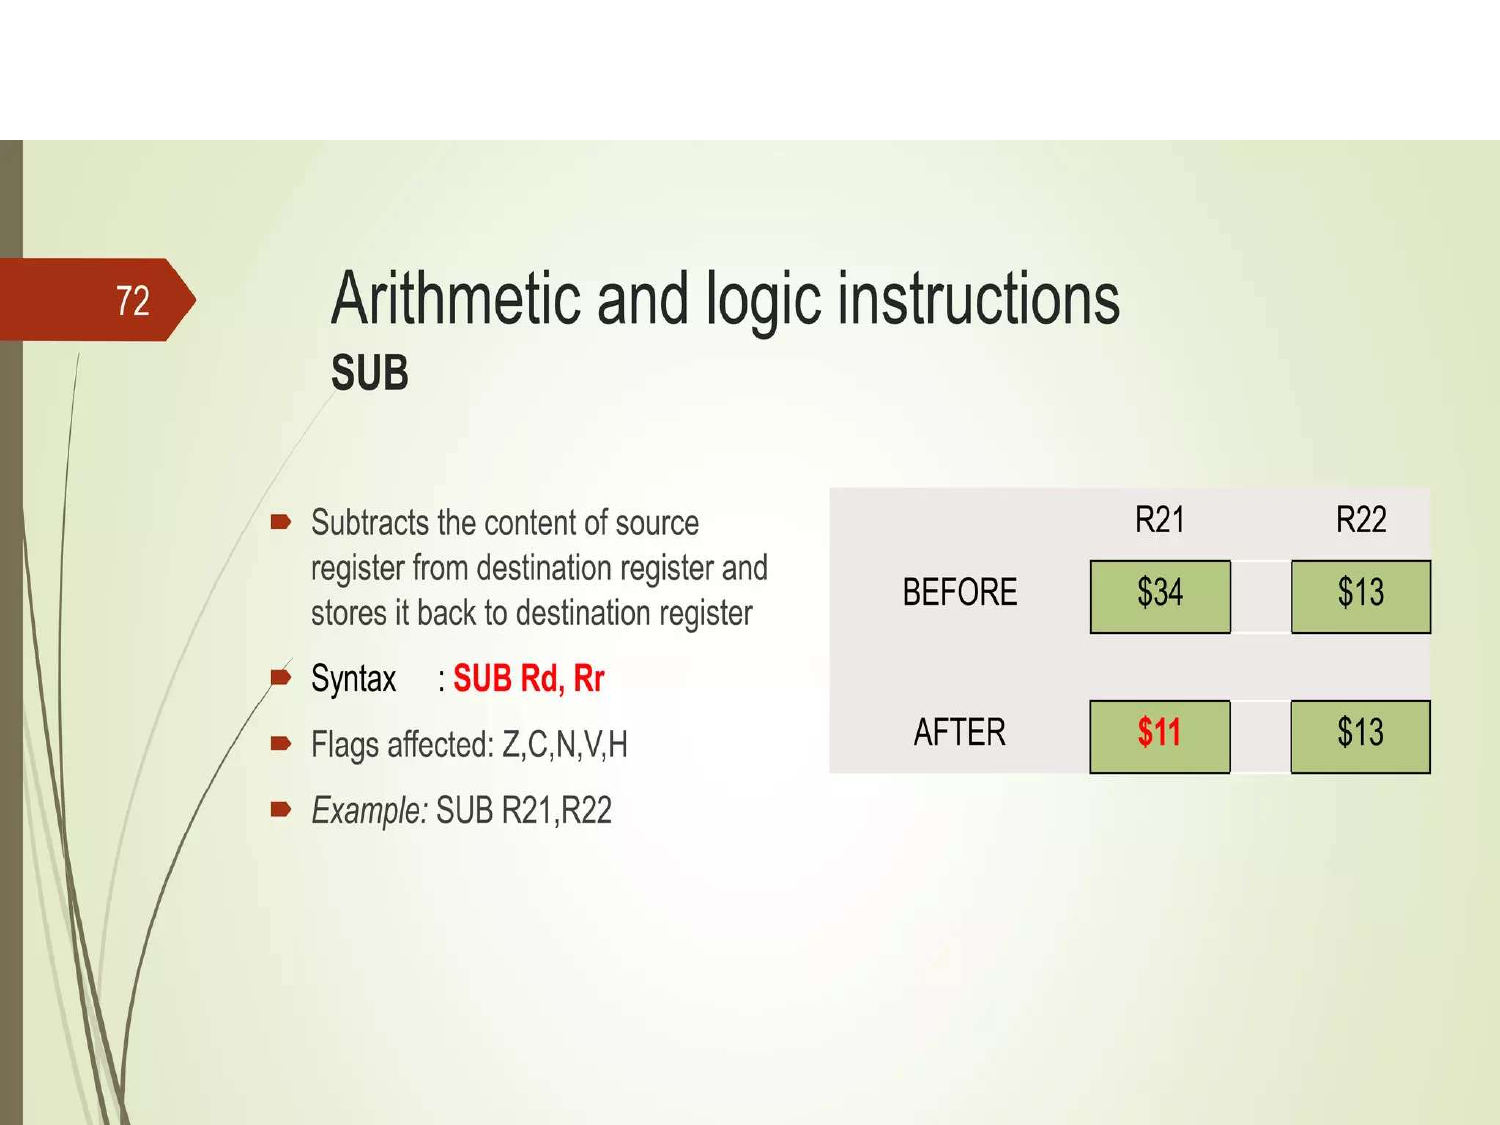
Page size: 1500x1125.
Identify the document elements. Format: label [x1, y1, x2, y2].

picture [0, 140, 1500, 1125]
